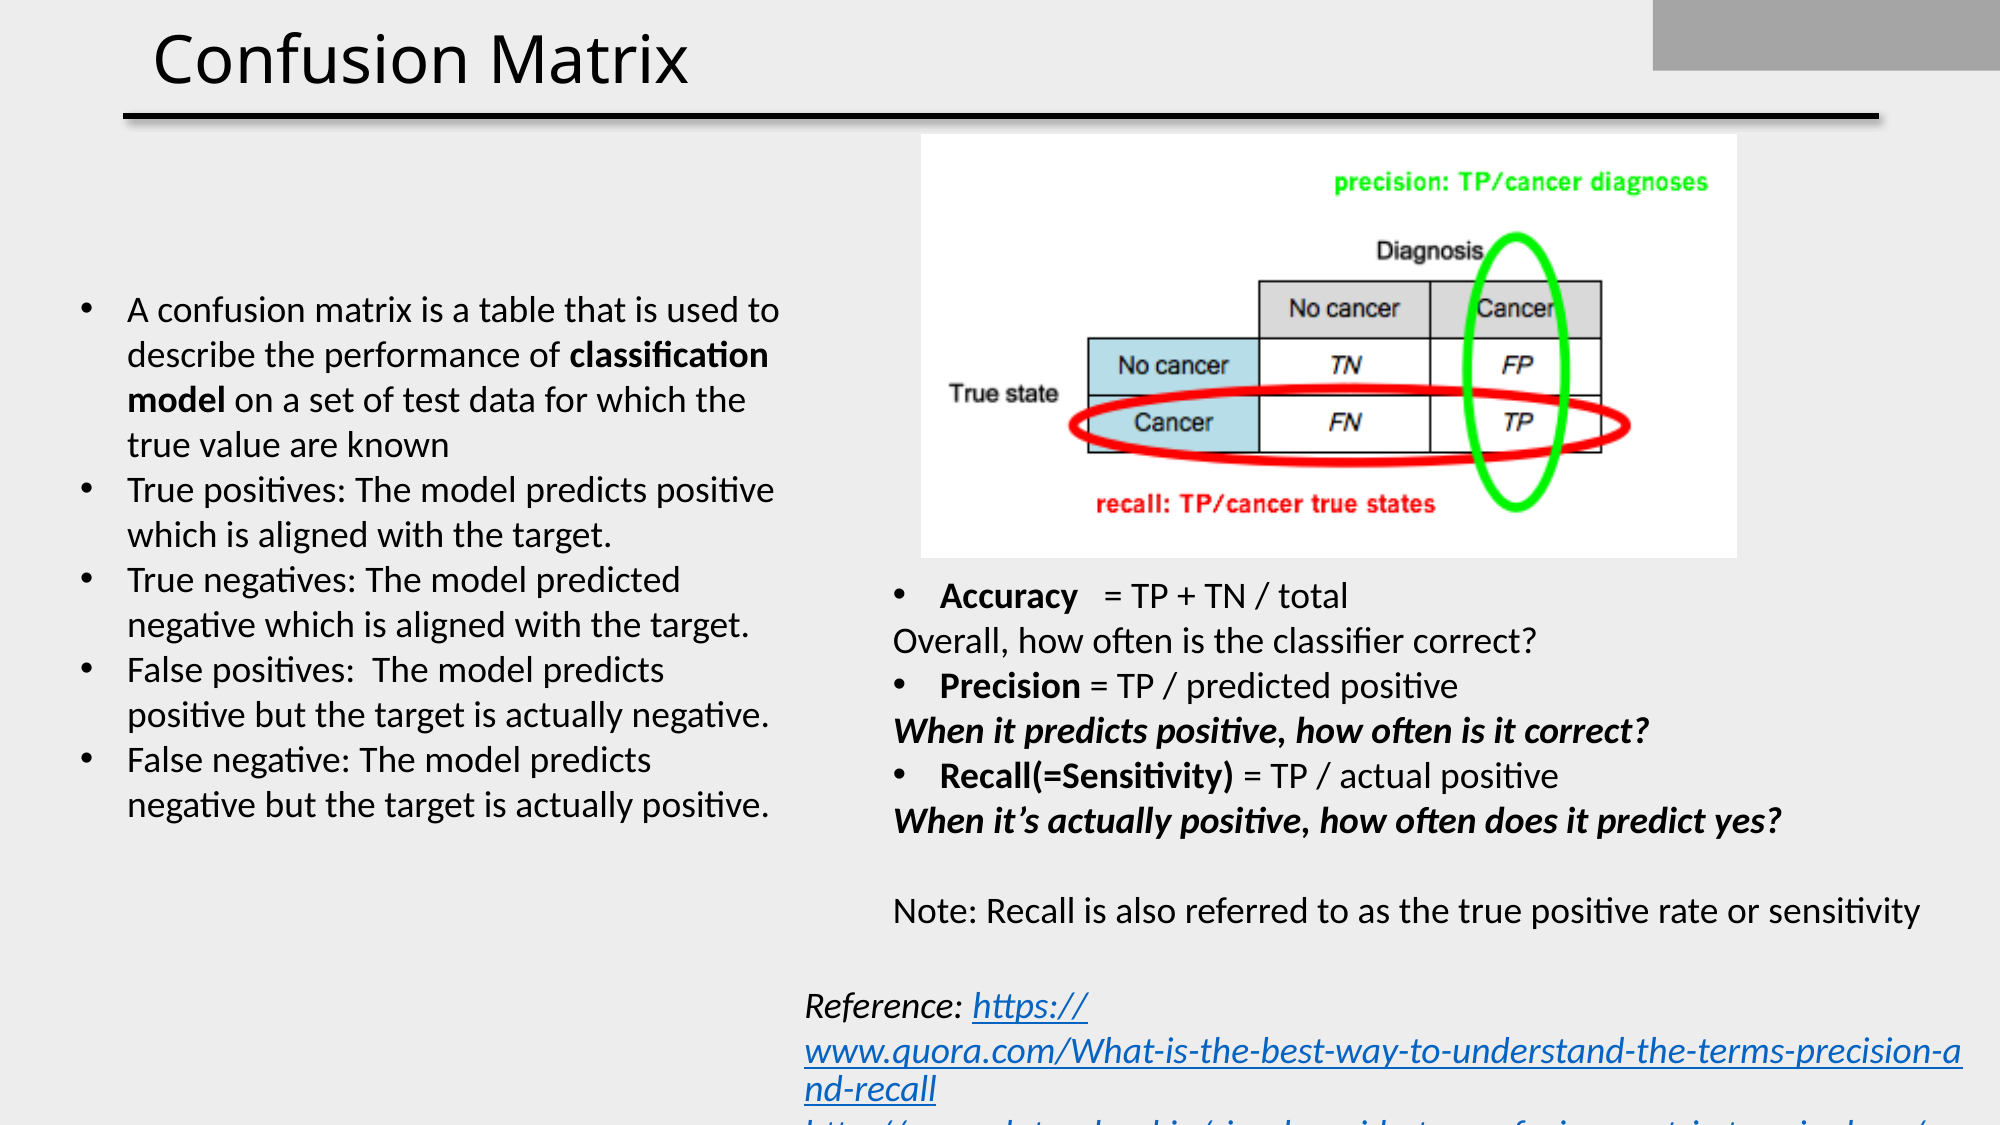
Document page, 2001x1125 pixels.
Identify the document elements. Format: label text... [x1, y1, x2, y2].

text_box Accuracy = TP + TN / total Overall, how often is the classifier correct? Precision = TP / predicted positive When it predicts positive, how often is it correct? Recall(=Sensitivity) = TP / actual positive When it’s actually positive, how often does it predict yes? Note: Recall is also referred to as the true positive rate or sensitivity [878, 563, 2000, 939]
text_box Reference: https://www.quora.com/What-is-the-best-way-to-understand-the-terms-precision-and-recall http://www.dataschool.io/simple-guide-to-confusion-matrix-terminology/ [789, 973, 1993, 1125]
title Confusion Matrix [137, 11, 1863, 114]
text_box A confusion matrix is a table that is used to describe the performance of classification model on a set of test data for which the true value are known True positives: The model predicts positive which is aligned with the target. True negatives: The model predicted negative which is aligned with the target. False positives: The model predicts positive but the target is actually negative. False negative: The model predicts negative but the target is actually positive. [65, 277, 796, 832]
picture [921, 134, 1737, 558]
